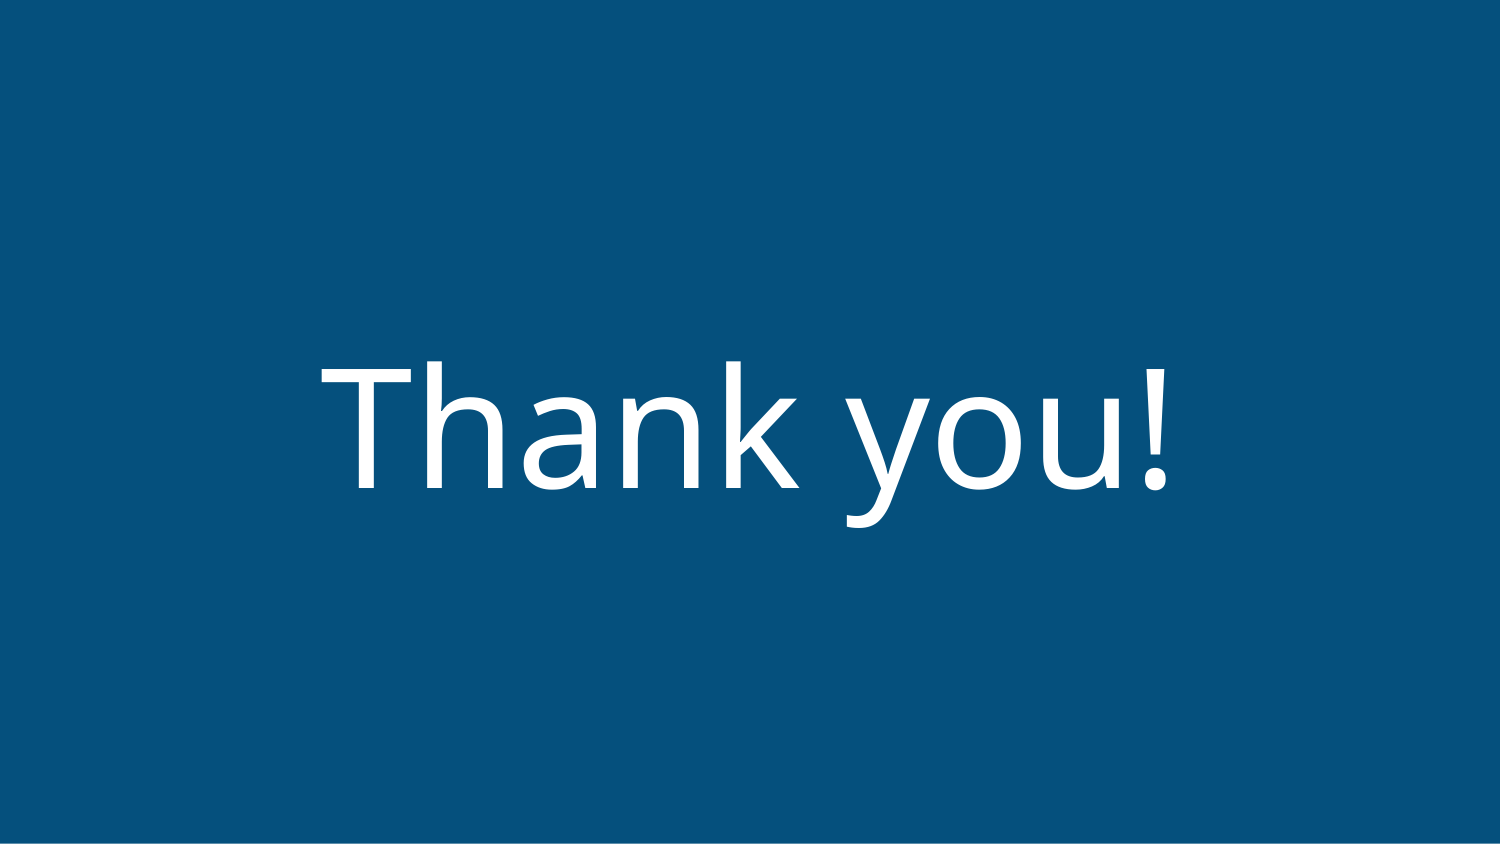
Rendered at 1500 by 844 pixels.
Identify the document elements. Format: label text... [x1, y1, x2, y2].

text_box Thank you! [0, 0, 1500, 844]
